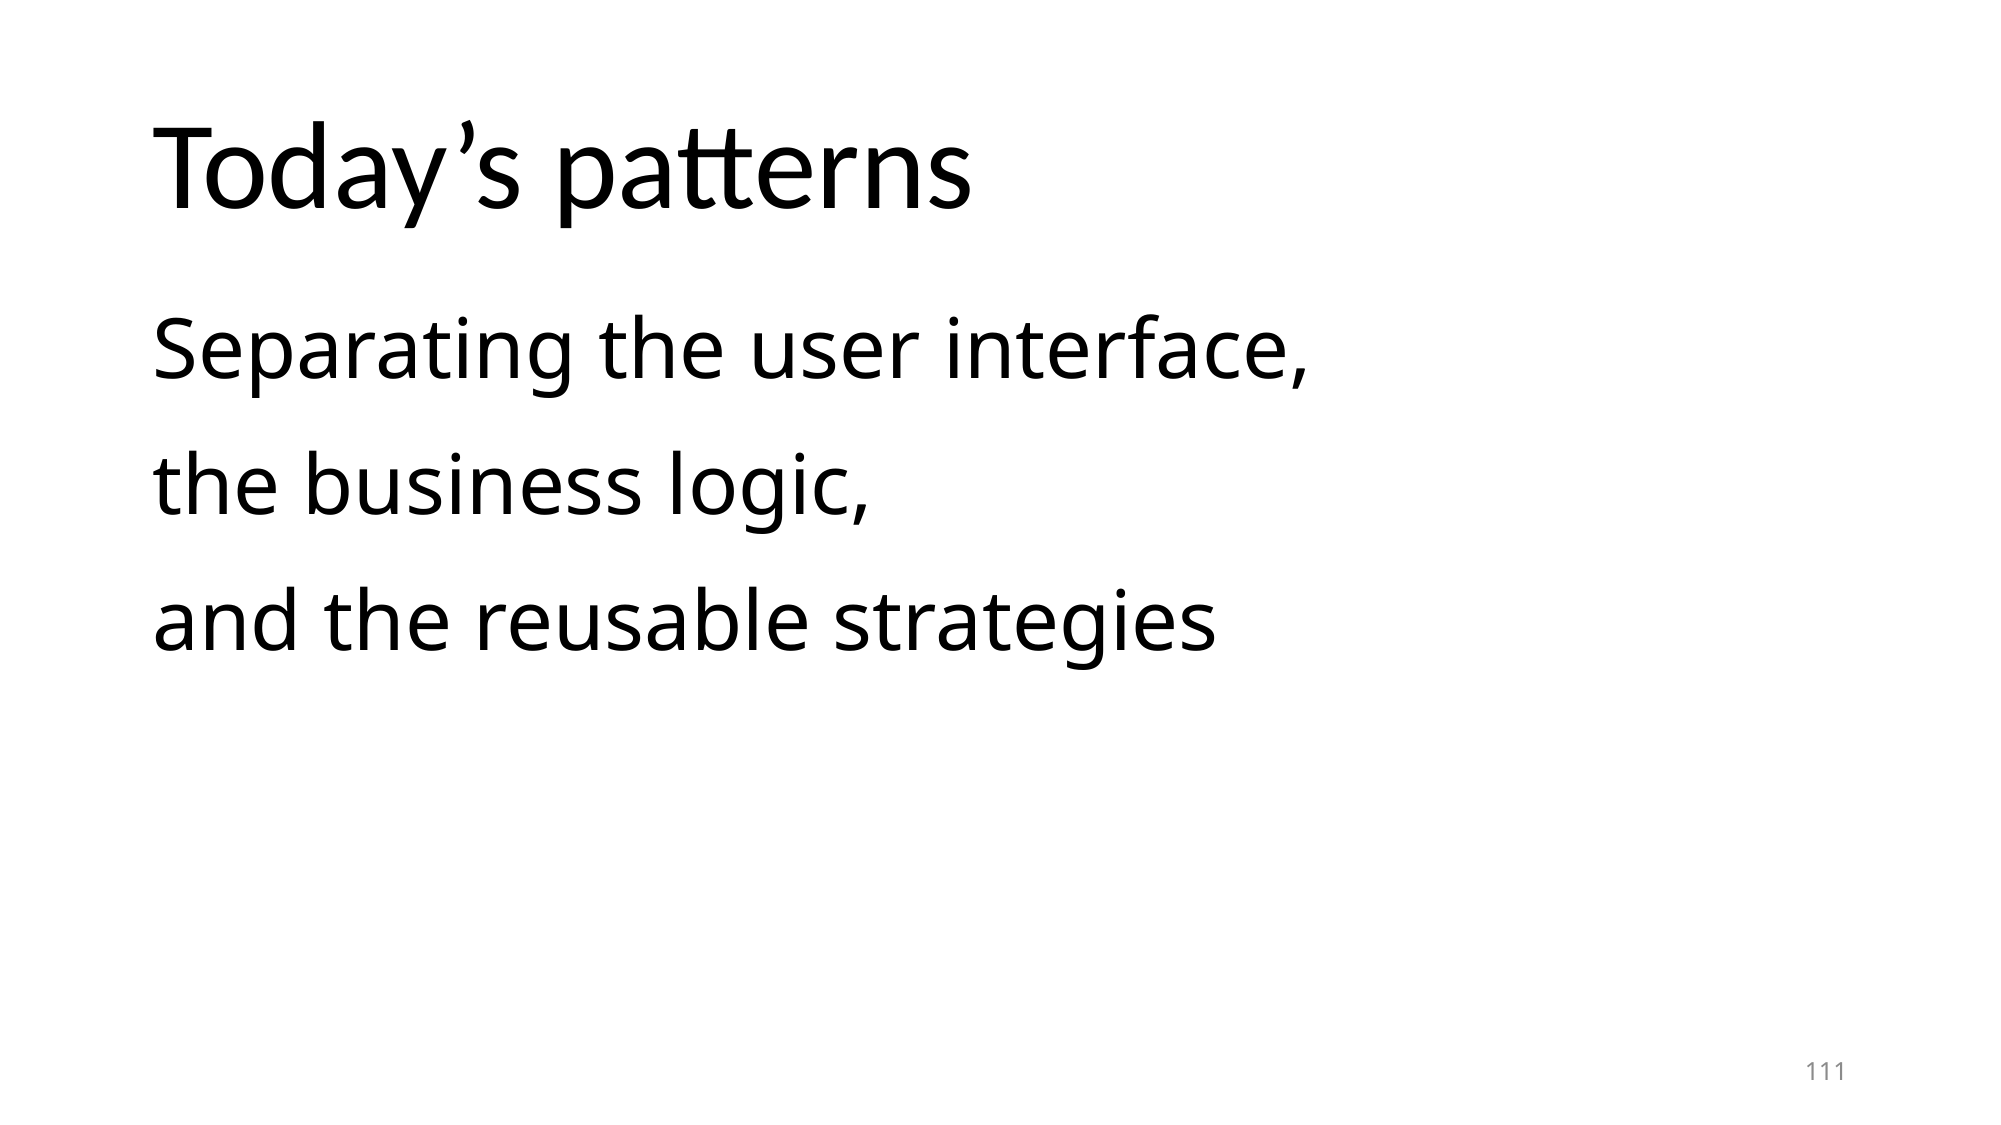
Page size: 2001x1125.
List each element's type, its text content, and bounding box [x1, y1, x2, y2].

slide_number 111 [1412, 1042, 1863, 1103]
list Separating the user interface, the business logic, and the reusable strategies [137, 299, 1863, 1014]
title Today’s patterns [137, 59, 1863, 278]
